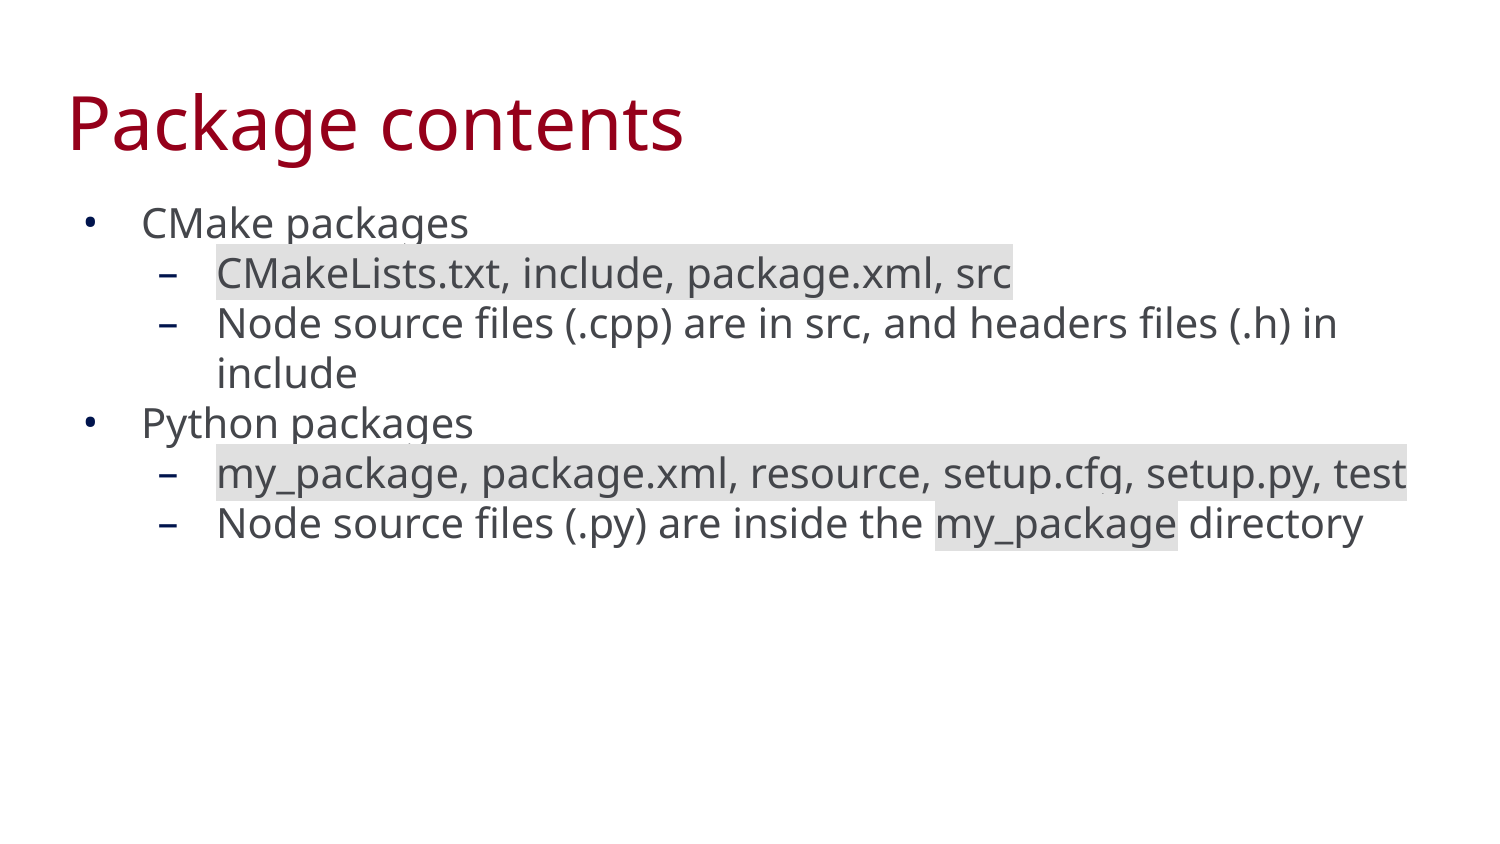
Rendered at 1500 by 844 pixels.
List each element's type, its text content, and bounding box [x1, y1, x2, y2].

text_box Package contents [51, 72, 1449, 167]
text_box CMake packages CMakeLists.txt, include, package.xml, src Node source files (.cpp) are in src, and headers files (.h) in include Python packages my_package, package.xml, resource, setup.cfg, setup.py, test Node source files (.py) are inside the my_package directory [51, 188, 1449, 750]
